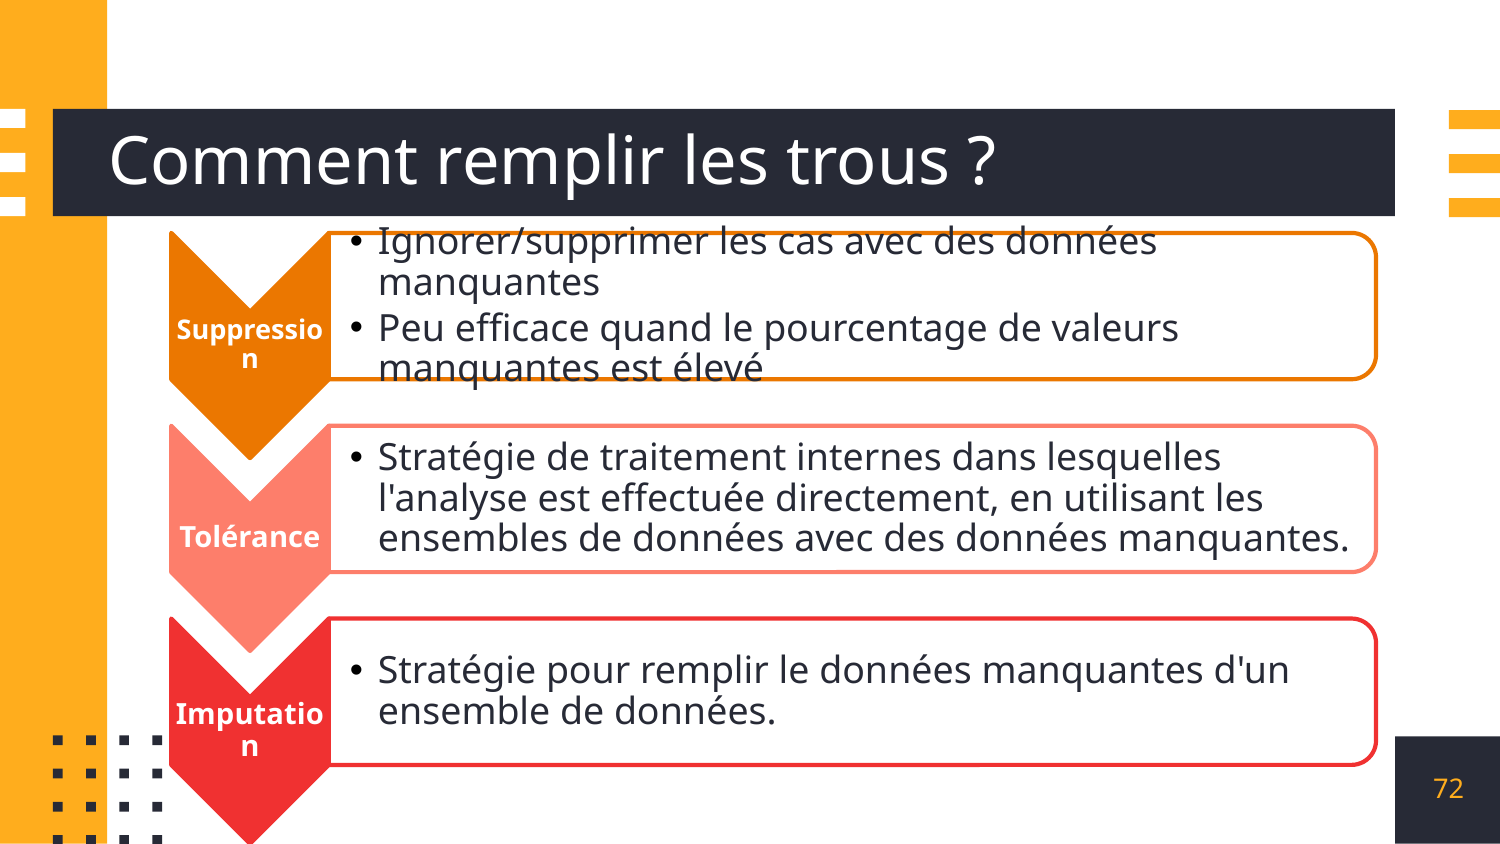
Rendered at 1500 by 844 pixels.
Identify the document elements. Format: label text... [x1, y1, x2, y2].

title Comment remplir les trous ? [108, 108, 1396, 217]
slide_number 72 [1395, 736, 1500, 844]
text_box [170, 232, 1377, 844]
